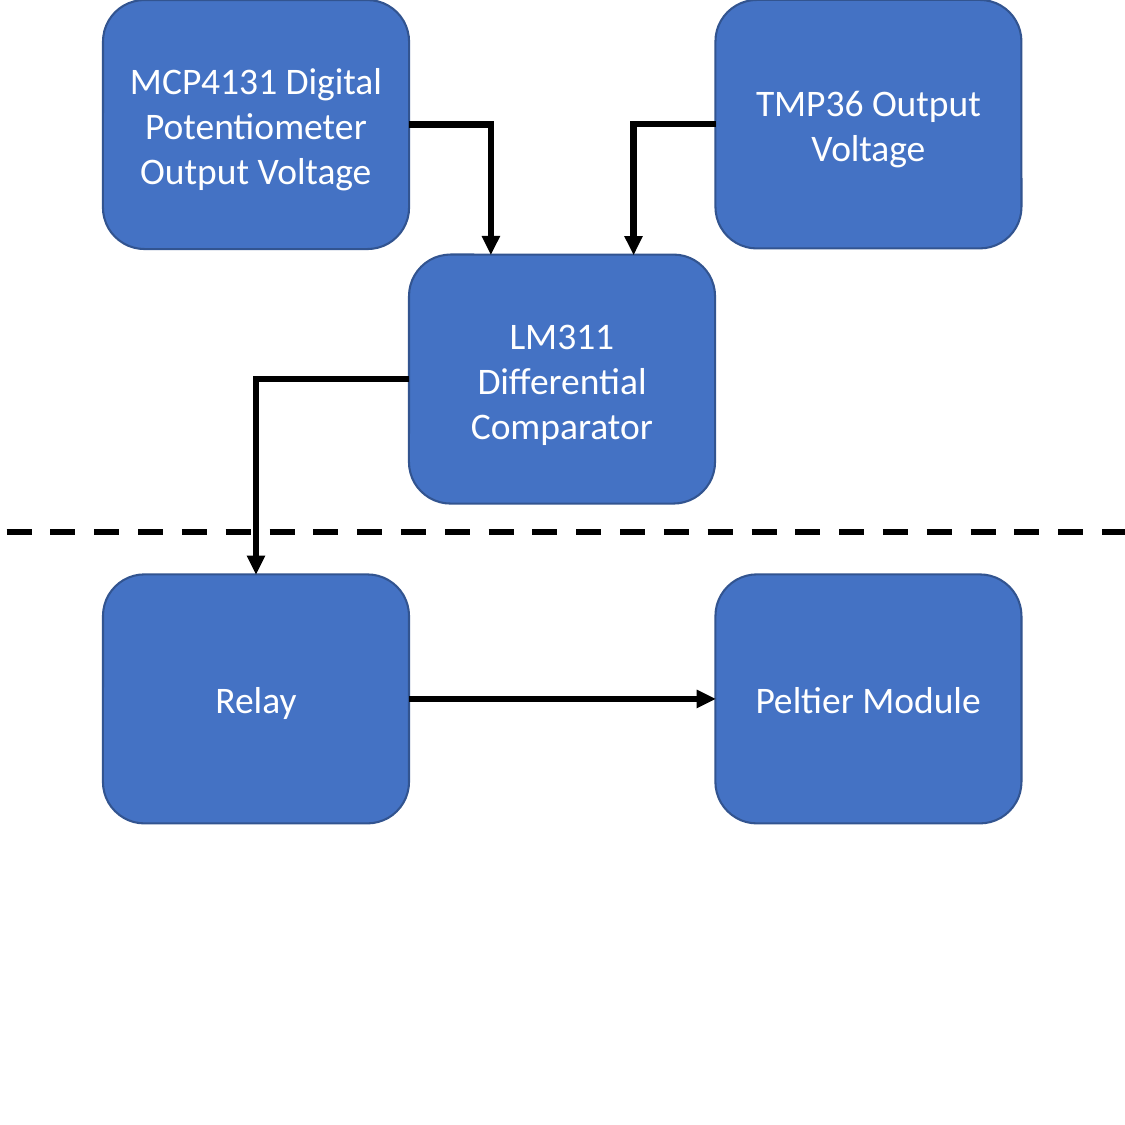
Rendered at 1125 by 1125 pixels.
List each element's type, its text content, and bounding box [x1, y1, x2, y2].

text_box TMP36 Output Voltage [714, 0, 1023, 250]
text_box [633, 124, 716, 255]
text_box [408, 124, 491, 255]
text_box LM311 Differential Comparator [407, 253, 717, 505]
text_box MCP4131 Digital Potentiometer Output Voltage [101, 0, 411, 251]
text_box Relay [101, 573, 411, 825]
text_box Peltier Module [714, 573, 1023, 825]
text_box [256, 379, 410, 575]
